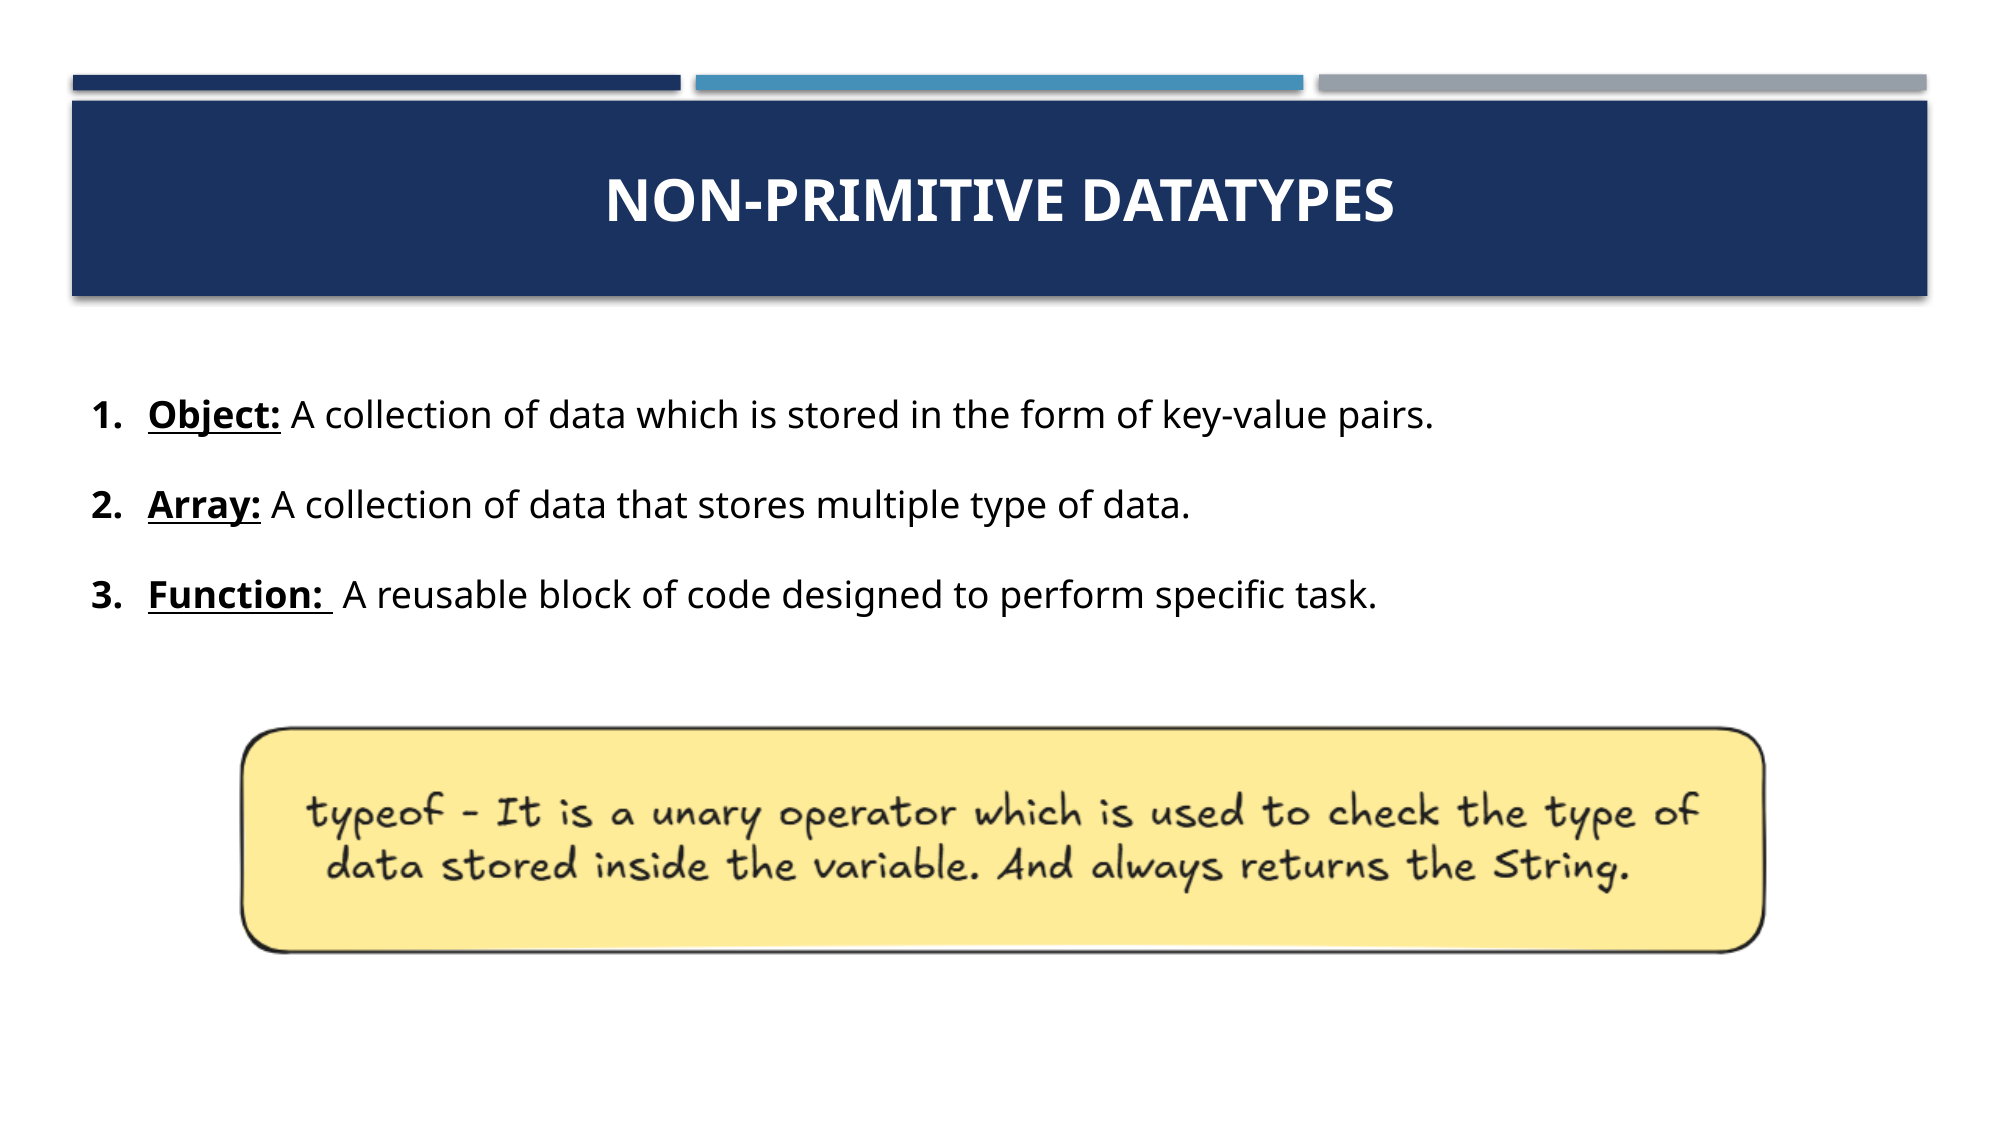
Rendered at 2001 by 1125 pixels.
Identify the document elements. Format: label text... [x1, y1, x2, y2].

picture [223, 708, 1777, 965]
text_box Object: A collection of data which is stored in the form of key-value pairs. Array: A collection of data that stores multiple type of data. Function: A reusable block of code designed to perform specific task. [76, 338, 1927, 624]
title Non-primitive Datatypes [95, 115, 1905, 282]
